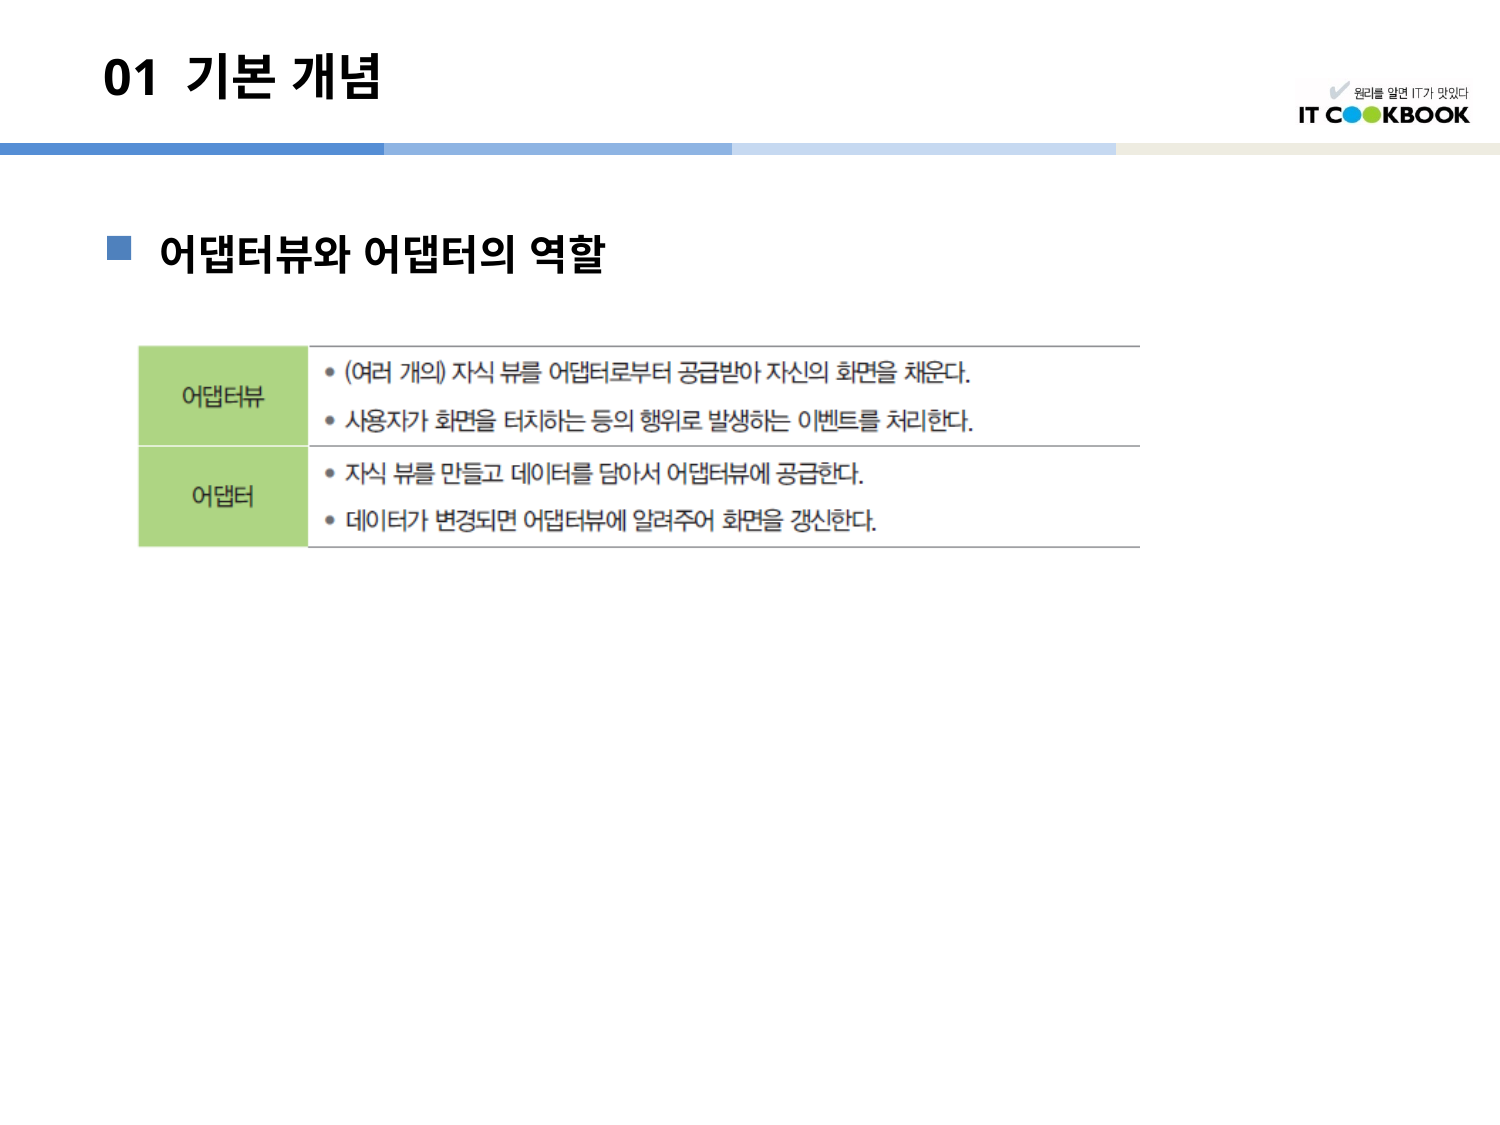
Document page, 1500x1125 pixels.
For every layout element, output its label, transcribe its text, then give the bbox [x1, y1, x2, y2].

picture [1295, 78, 1473, 125]
picture [122, 332, 1141, 568]
list 어댑터뷰와 어댑터의 역할 [88, 196, 1436, 705]
title 01 기본 개념 [88, 30, 1330, 121]
